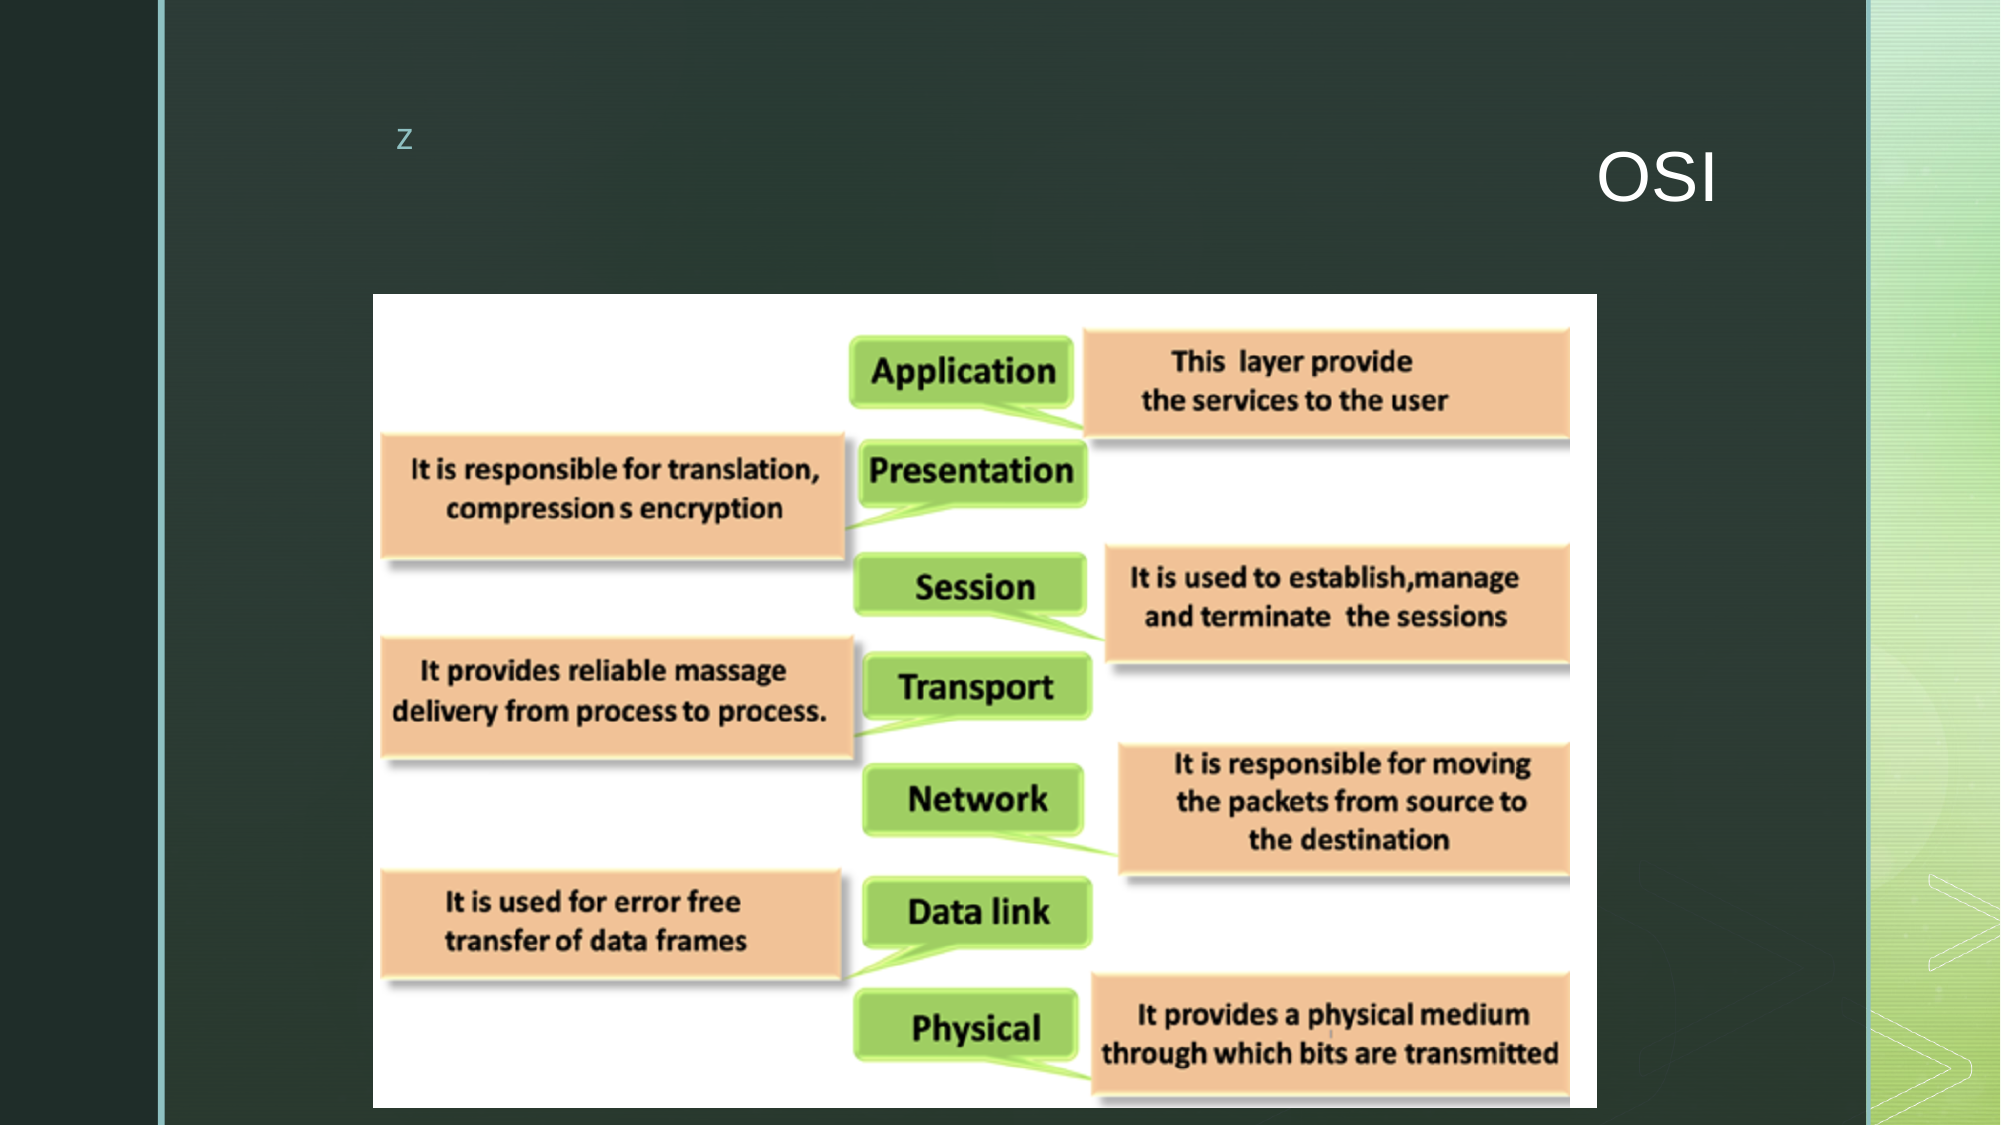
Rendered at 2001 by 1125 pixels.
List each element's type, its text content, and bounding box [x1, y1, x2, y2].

picture [1871, 0, 2001, 1125]
picture [373, 294, 1597, 1108]
title OSI [428, 132, 1734, 310]
